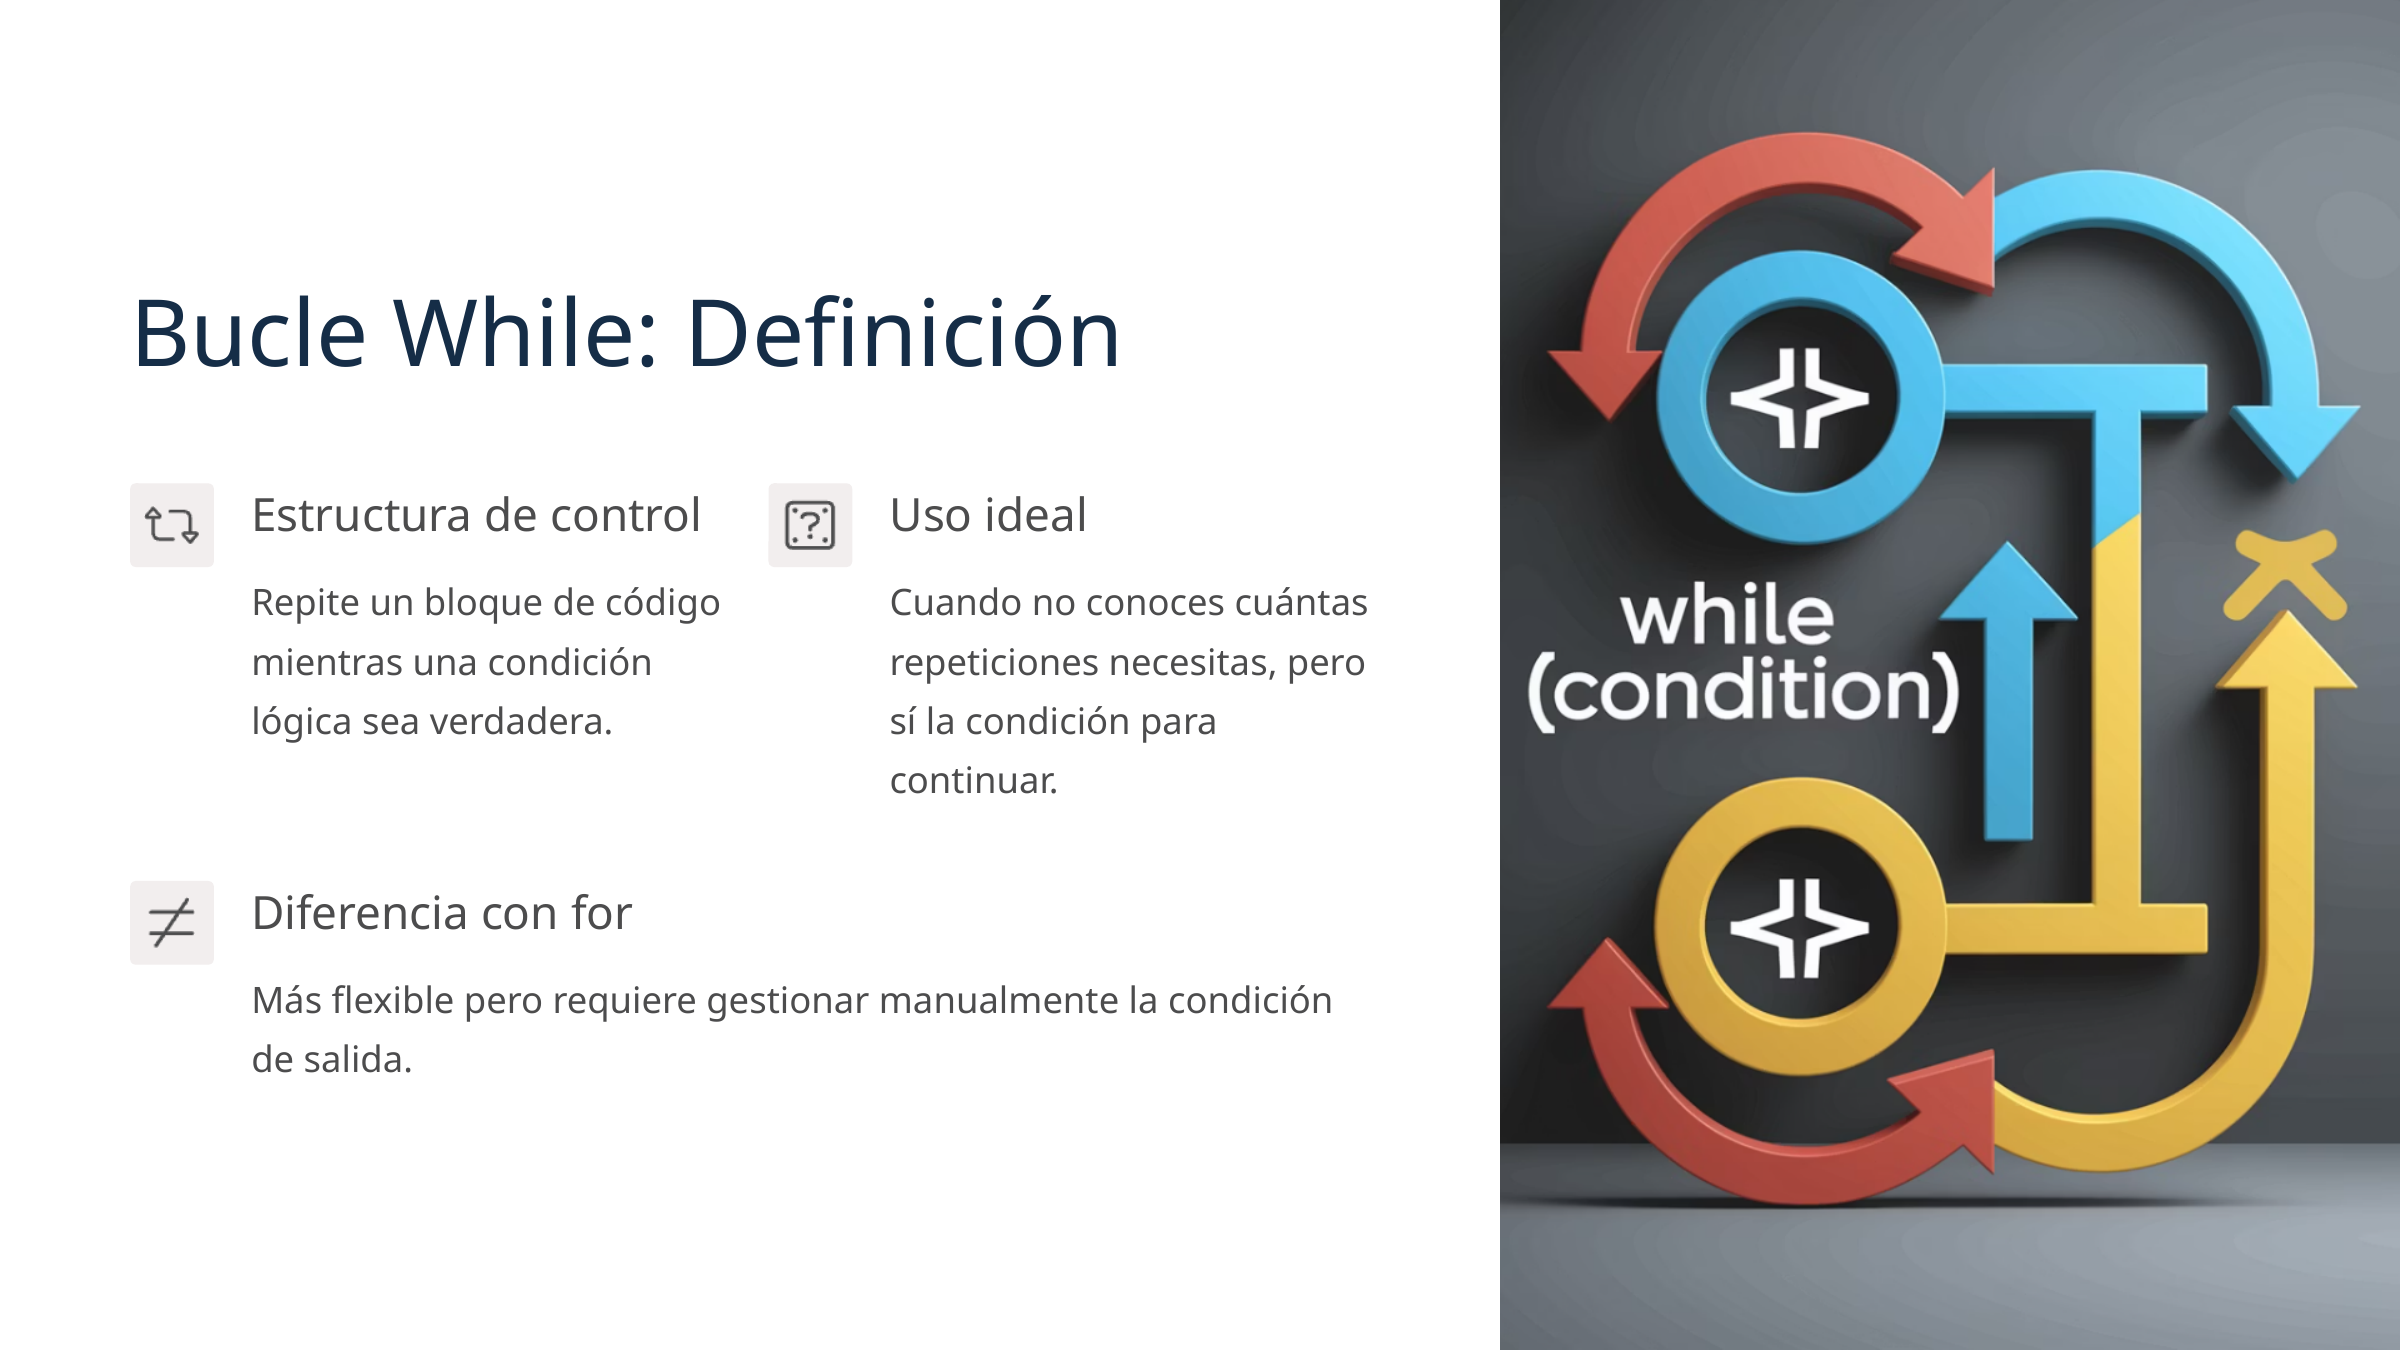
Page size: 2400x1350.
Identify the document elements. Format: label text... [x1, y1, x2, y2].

text_box Uso ideal [889, 483, 1355, 542]
picture [782, 490, 839, 561]
text_box [768, 483, 853, 568]
text_box Repite un bloque de código mientras una condición lógica sea verdadera. [251, 563, 732, 743]
text_box Estructura de control [251, 483, 717, 542]
picture [144, 887, 200, 958]
text_box Cuando no conoces cuántas repeticiones necesitas, pero sí la condición para continuar. [889, 563, 1370, 802]
picture [144, 490, 200, 561]
text_box [130, 880, 214, 965]
text_box Bucle While: Definición [130, 269, 1061, 386]
text_box Diferencia con for [251, 880, 717, 940]
text_box [130, 483, 214, 568]
picture [1499, 0, 2400, 1350]
text_box Más flexible pero requiere gestionar manualmente la condición de salida. [251, 961, 1370, 1081]
